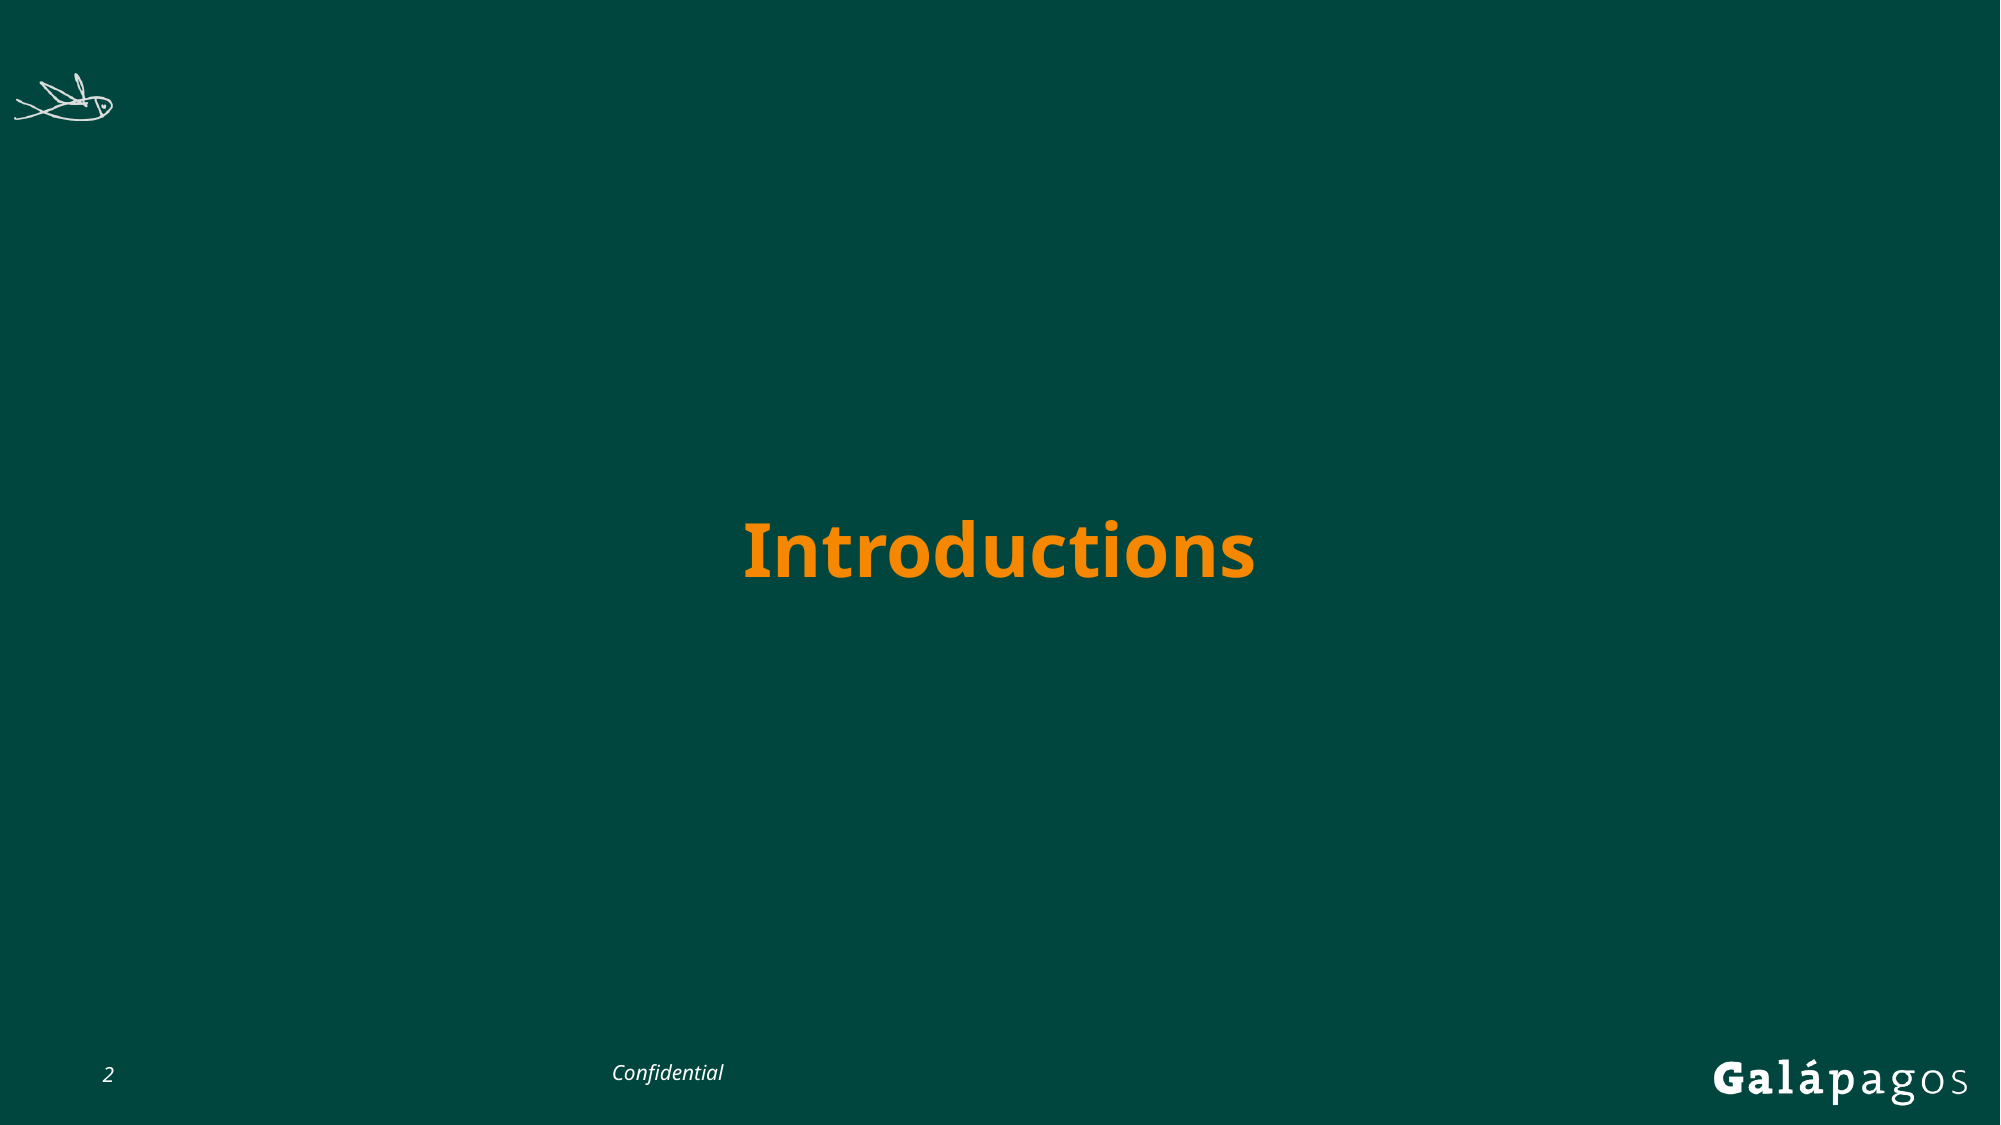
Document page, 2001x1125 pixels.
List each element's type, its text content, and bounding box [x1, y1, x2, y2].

picture [14, 73, 113, 121]
picture [1688, 1033, 1993, 1124]
text_box Introductions [175, 495, 1825, 623]
